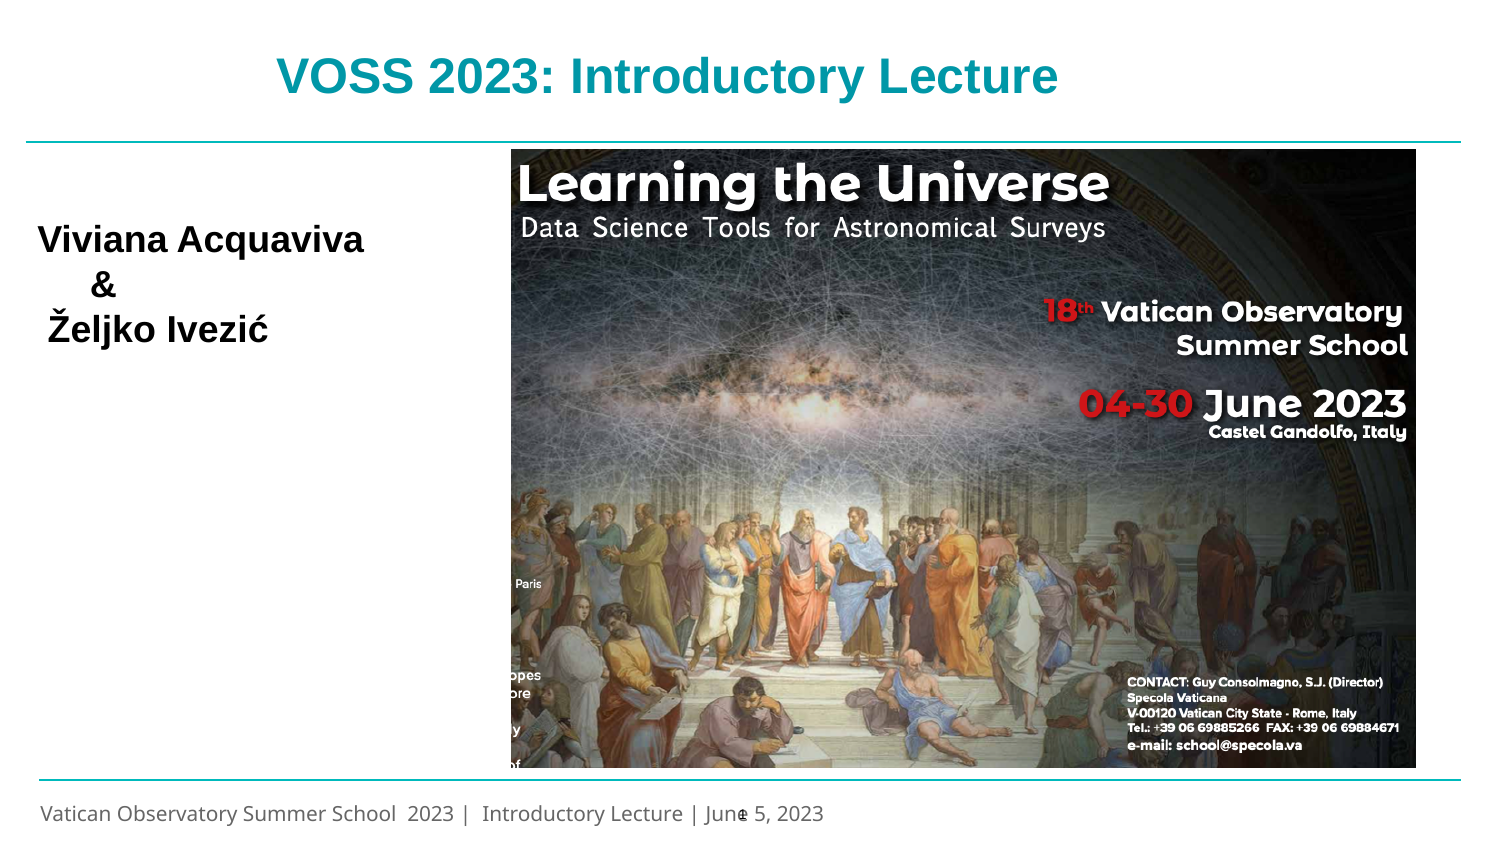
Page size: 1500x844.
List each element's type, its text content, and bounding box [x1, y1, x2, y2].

text_box VOSS 2023: Introductory Lecture [269, 0, 1488, 137]
text_box Viviana Acquaviva & Željko Ivezić [30, 208, 506, 357]
slide_number 1 [734, 800, 765, 833]
picture [511, 149, 1417, 768]
